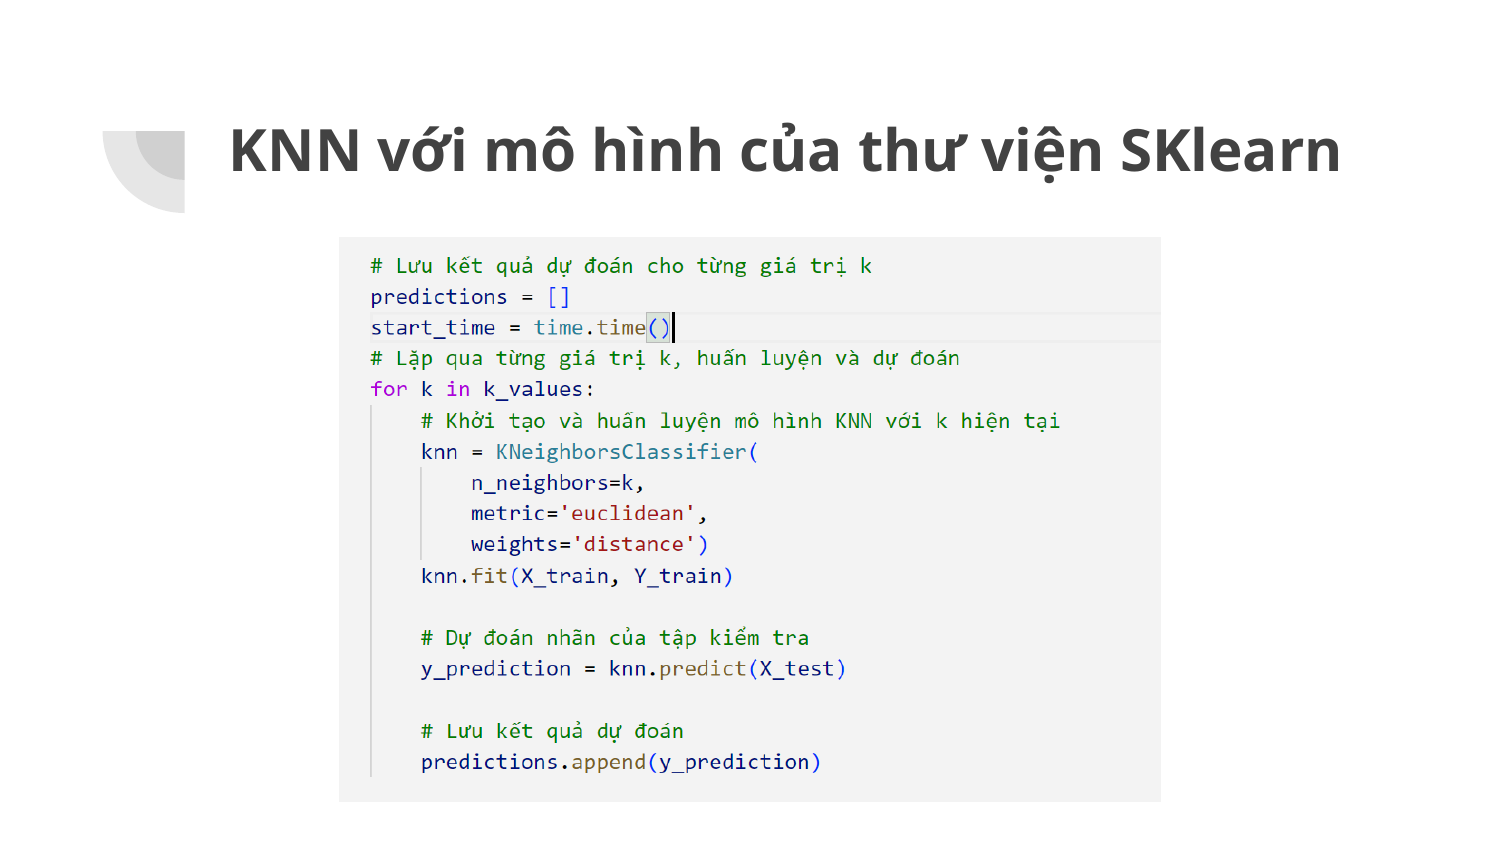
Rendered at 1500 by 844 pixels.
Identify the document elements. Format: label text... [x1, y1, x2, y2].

picture [339, 237, 1161, 802]
title KNN với mô hình của thư viện SKlearn [213, 98, 1368, 263]
